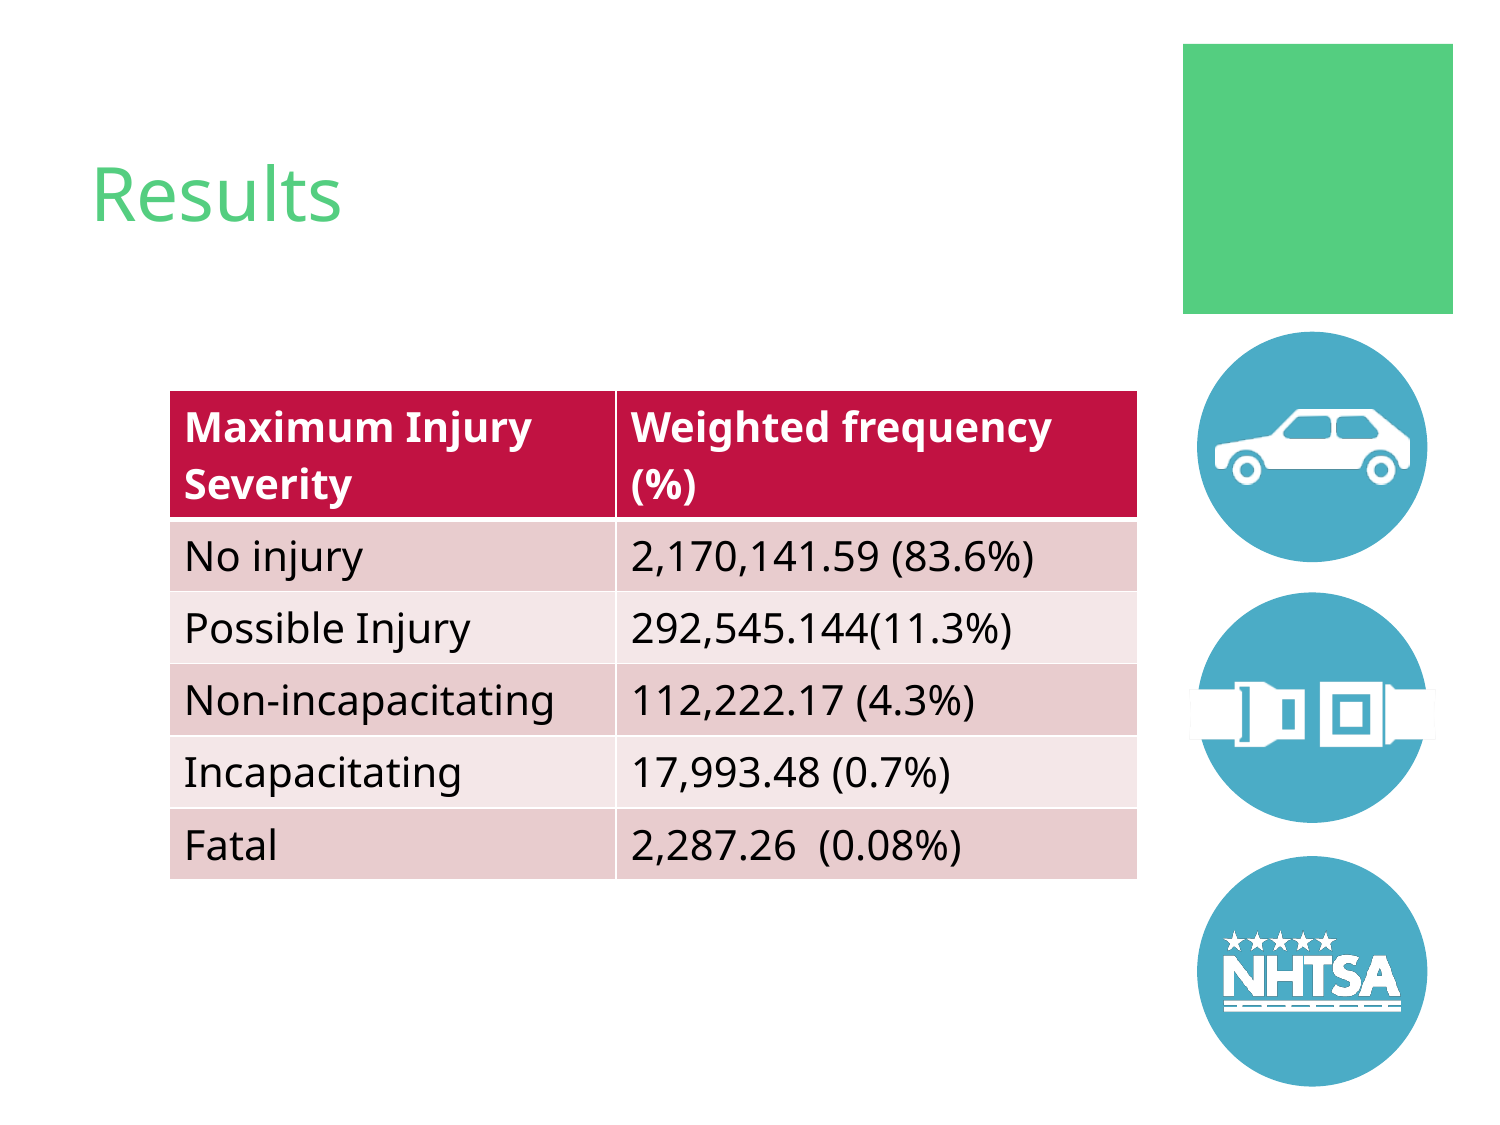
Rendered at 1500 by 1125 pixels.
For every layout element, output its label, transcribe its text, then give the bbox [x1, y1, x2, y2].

table_cell 17,993.48 (0.7%) [617, 737, 1137, 807]
table_cell 2,170,141.59 (83.6%) [617, 522, 1137, 591]
table_cell Fatal [170, 809, 615, 879]
table_cell 292,545.144(11.3%) [617, 592, 1137, 663]
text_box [1186, 331, 1438, 1088]
table_cell Non-incapacitating [170, 664, 615, 735]
table_cell Incapacitating [170, 737, 615, 807]
table_cell Possible Injury [170, 592, 615, 663]
table_cell 112,222.17 (4.3%) [617, 664, 1137, 735]
table_header Maximum Injury Severity [170, 391, 615, 517]
title Results [75, 56, 1143, 244]
table_cell No injury [170, 522, 615, 591]
table_cell 2,287.26 (0.08%) [617, 809, 1137, 879]
table_header Weighted frequency (%) [617, 391, 1137, 517]
